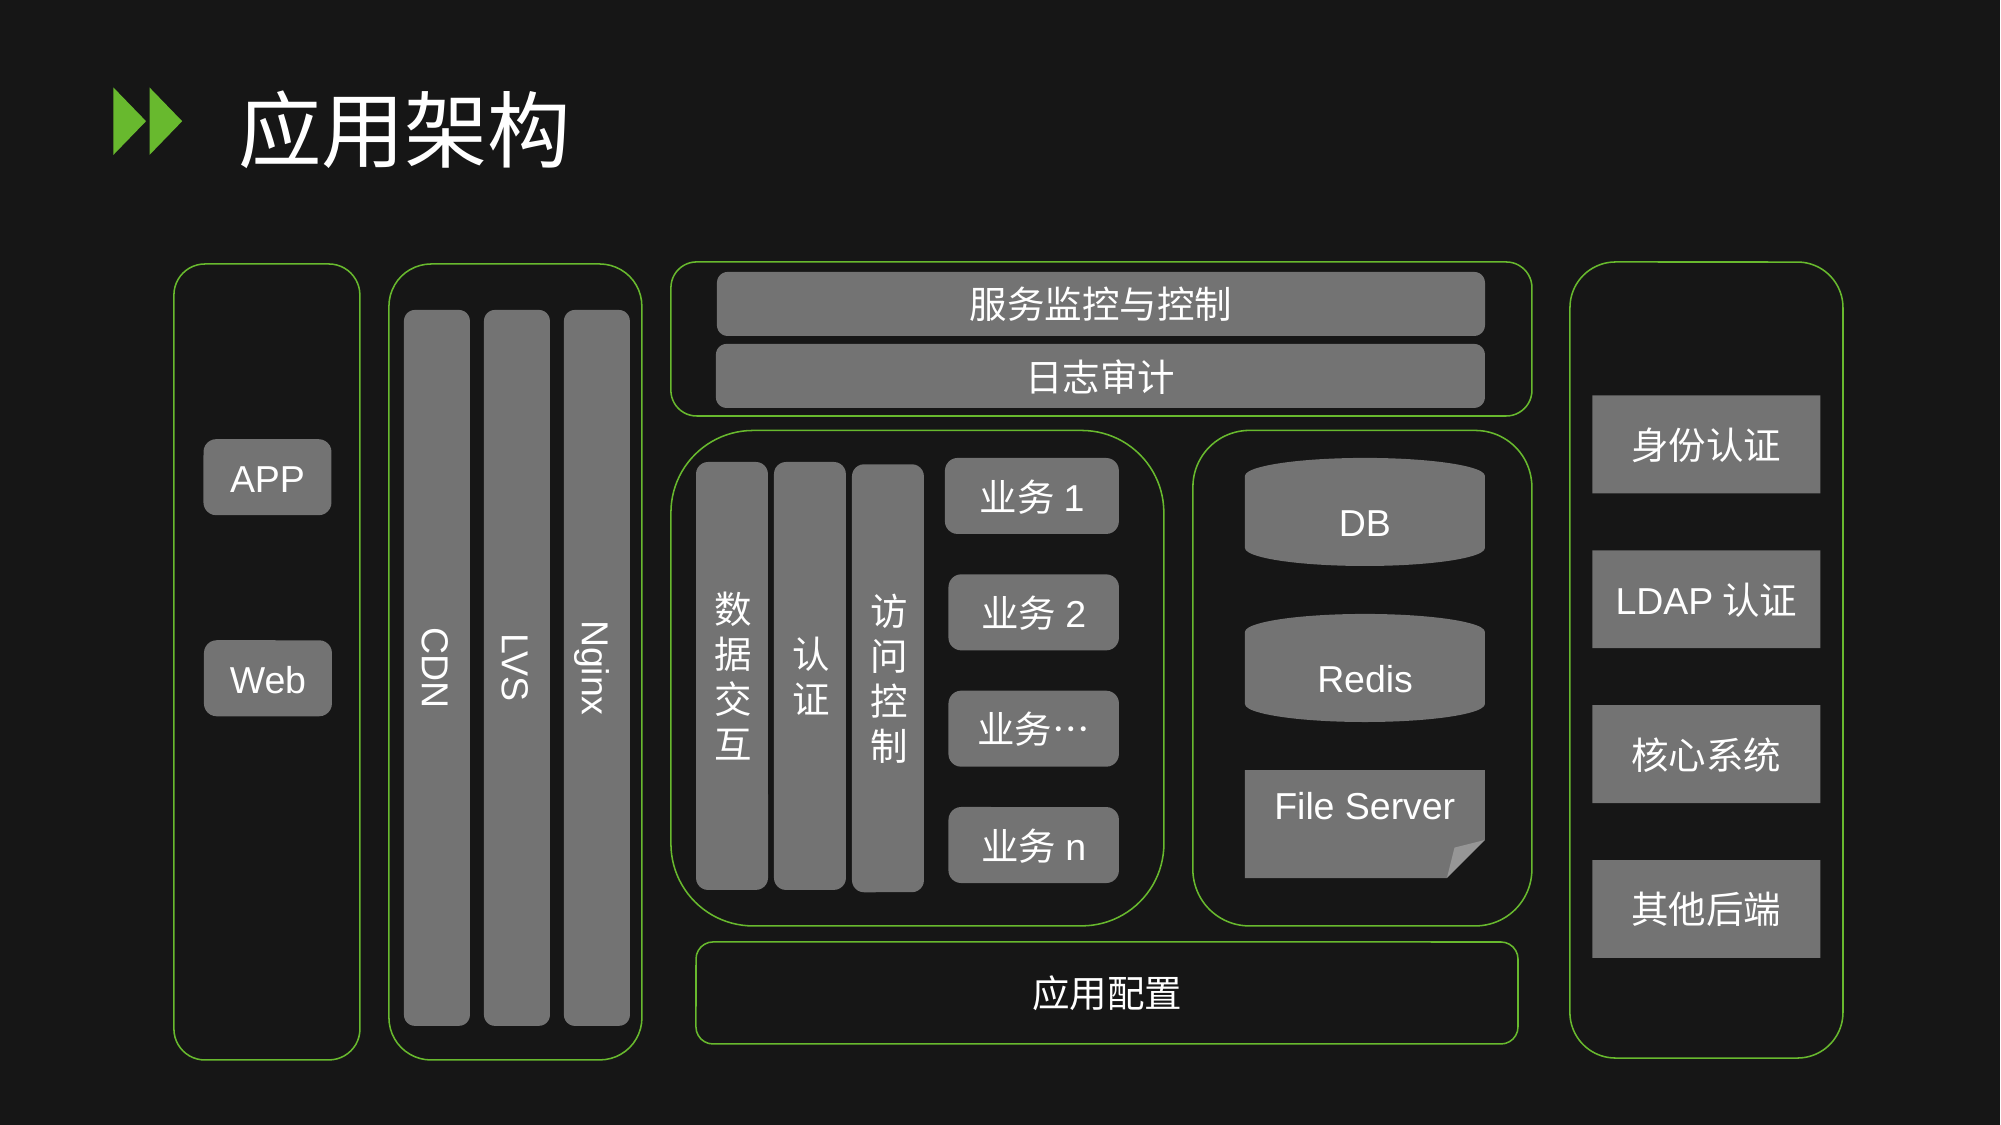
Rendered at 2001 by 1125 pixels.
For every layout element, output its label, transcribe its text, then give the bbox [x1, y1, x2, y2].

text_box CDN [402, 308, 471, 1027]
text_box 业务n [947, 805, 1121, 885]
text_box 业务… [947, 689, 1121, 768]
text_box 日志审计 [714, 342, 1486, 409]
text_box [388, 263, 642, 1060]
text_box 服务监控与控制 [715, 270, 1487, 337]
title 应用架构 [223, 25, 1763, 244]
text_box [173, 263, 360, 1060]
text_box 应用配置 [695, 941, 1519, 1044]
text_box Nginx [562, 308, 631, 1027]
text_box [1569, 261, 1843, 1059]
text_box 其他后端 [1591, 859, 1821, 959]
text_box 身份认证 [1591, 394, 1821, 494]
text_box File Server [1243, 768, 1489, 880]
text_box 核心系统 [1591, 704, 1821, 804]
text_box APP [202, 438, 333, 517]
text_box Web [202, 639, 333, 718]
text_box 业务1 [943, 456, 1120, 536]
text_box LVS [482, 308, 552, 1027]
text_box 认证 [772, 460, 847, 891]
text_box Redis [1243, 612, 1486, 724]
text_box DB [1243, 456, 1486, 568]
text_box [670, 430, 1164, 926]
text_box 业务2 [947, 573, 1121, 652]
text_box 访问控制 [850, 463, 926, 894]
text_box [1192, 430, 1532, 926]
text_box 数据交互 [694, 460, 770, 891]
text_box [670, 261, 1532, 416]
text_box LDAP认证 [1591, 549, 1821, 649]
